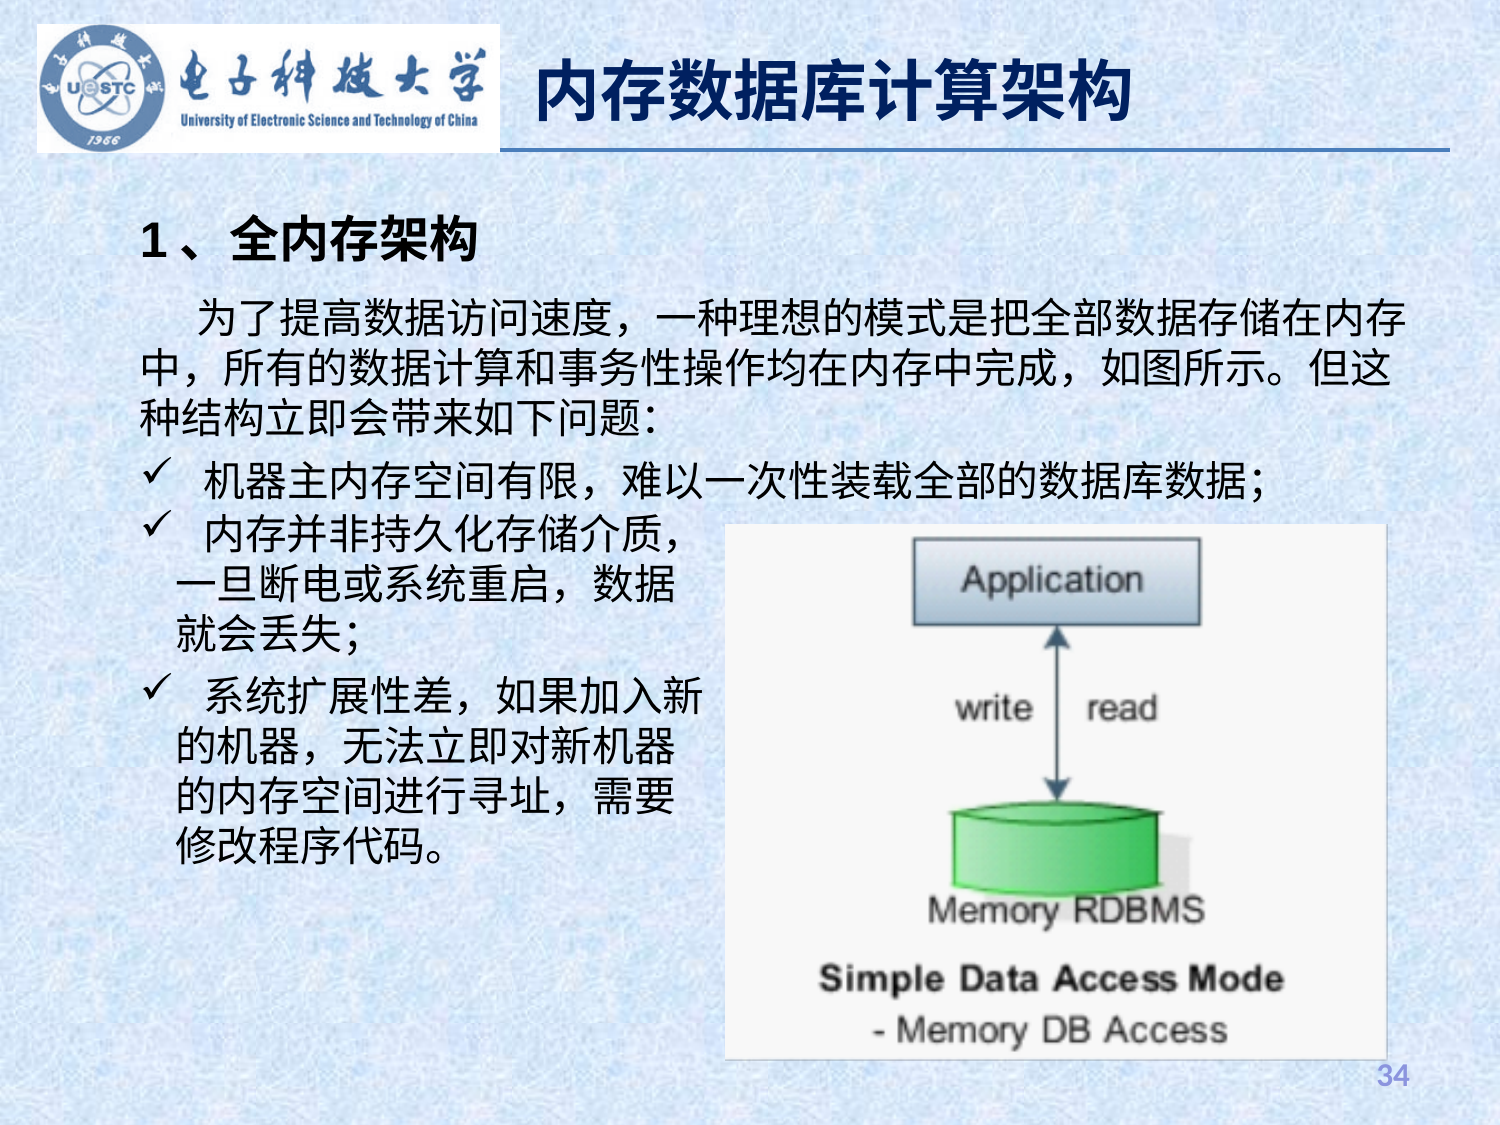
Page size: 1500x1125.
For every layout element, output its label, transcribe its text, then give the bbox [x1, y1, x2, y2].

text_box 内存并非持久化存储介质，一旦断电或系统重启，数据就会丢失； 系统扩展性差，如果加入新的机器，无法立即对新机器的内存空间进行寻址，需要修改程序代码。 [124, 500, 725, 878]
text_box 1、全内存架构 为了提高数据访问速度，一种理想的模式是把全部数据存储在内存中，所有的数据计算和事务性操作均在内存中完成，如图所示。但这种结构立即会带来如下问题： 机器主内存空间有限，难以一次性装载全部的数据库数据； [125, 199, 1425, 563]
text_box 内存数据库计算架构 [518, 41, 1432, 137]
picture [0, 0, 1500, 1125]
slide_number 34 [1074, 1042, 1425, 1103]
